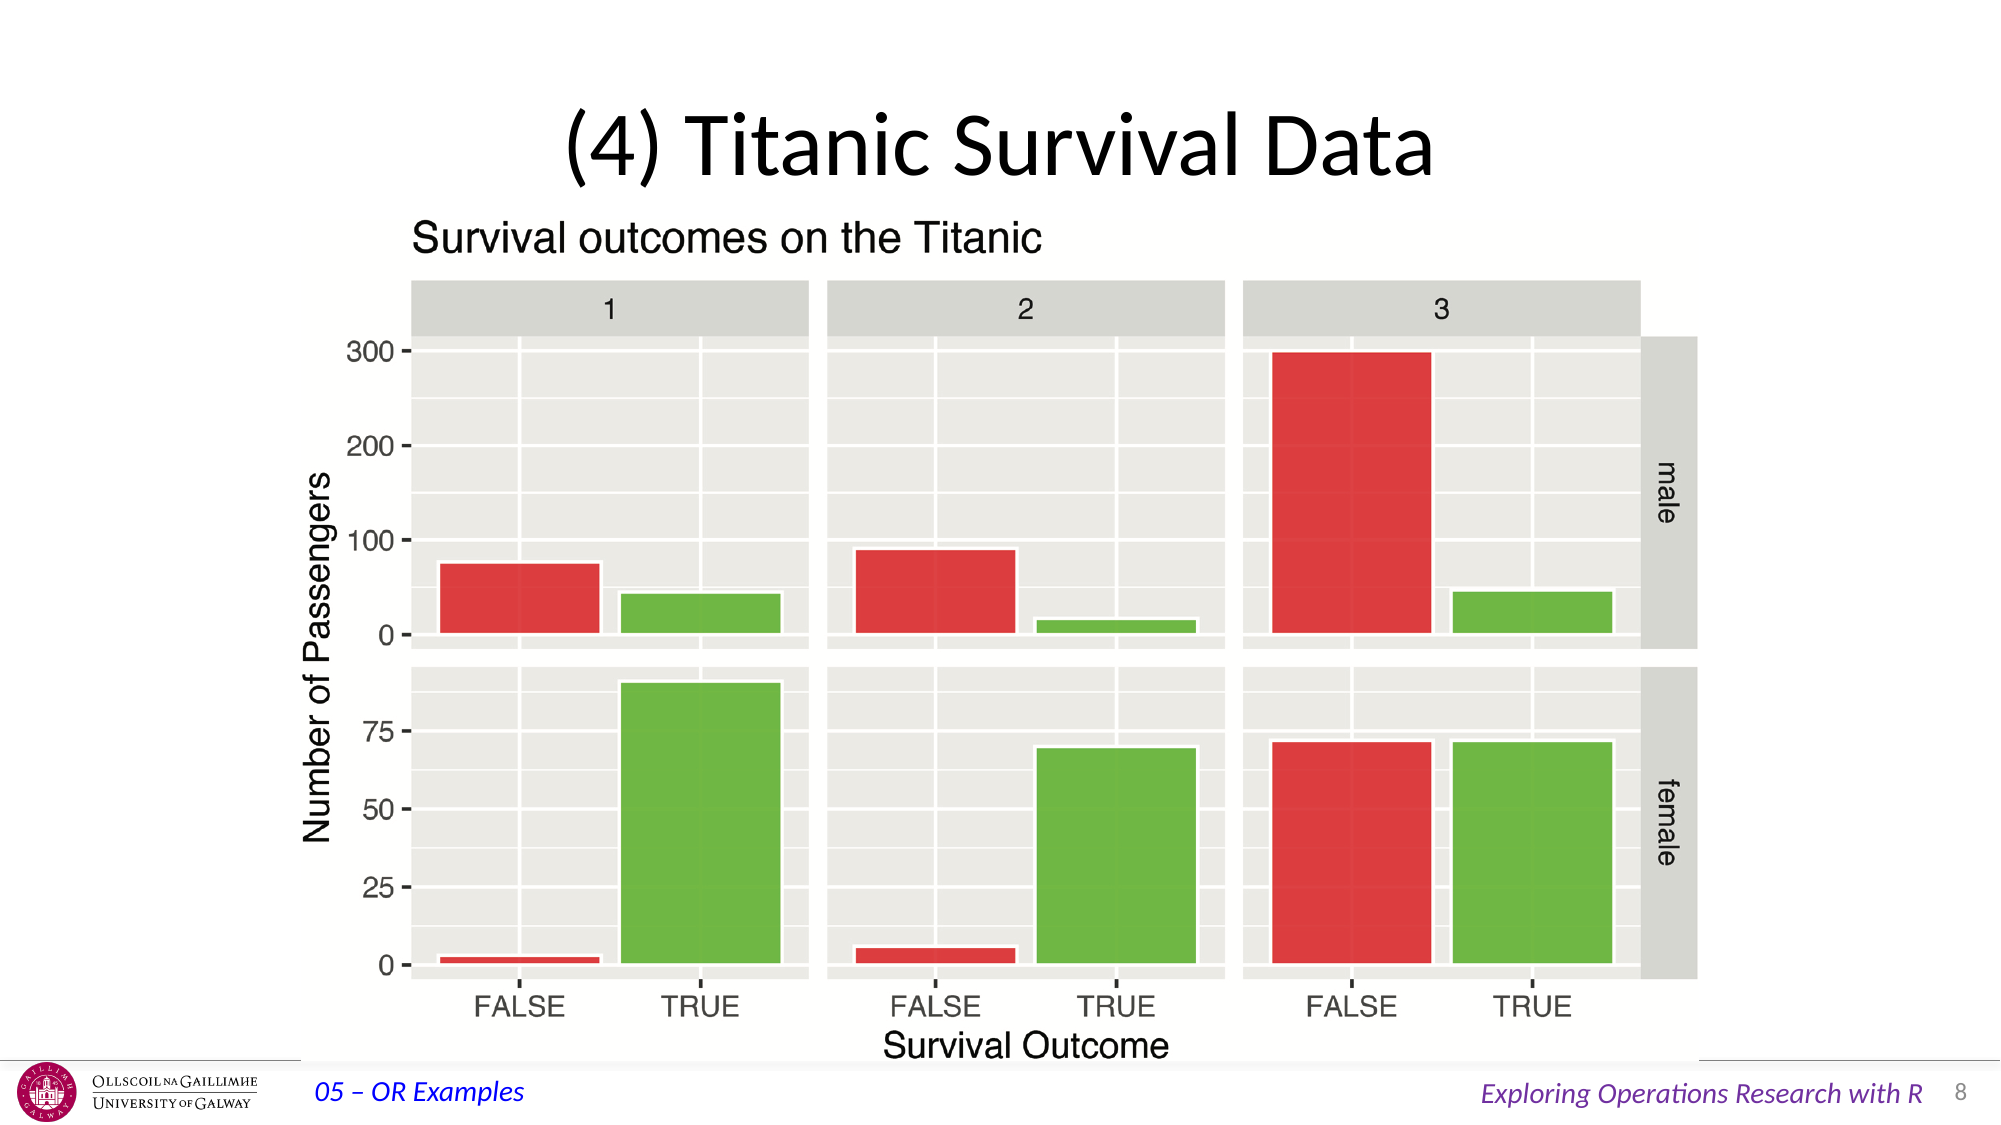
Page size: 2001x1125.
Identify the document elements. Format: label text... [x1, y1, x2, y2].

picture [17, 1062, 257, 1122]
title (4) Titanic Survival Data [99, 45, 1900, 233]
slide_number 8 [1899, 1060, 1983, 1120]
picture [300, 219, 1699, 1061]
